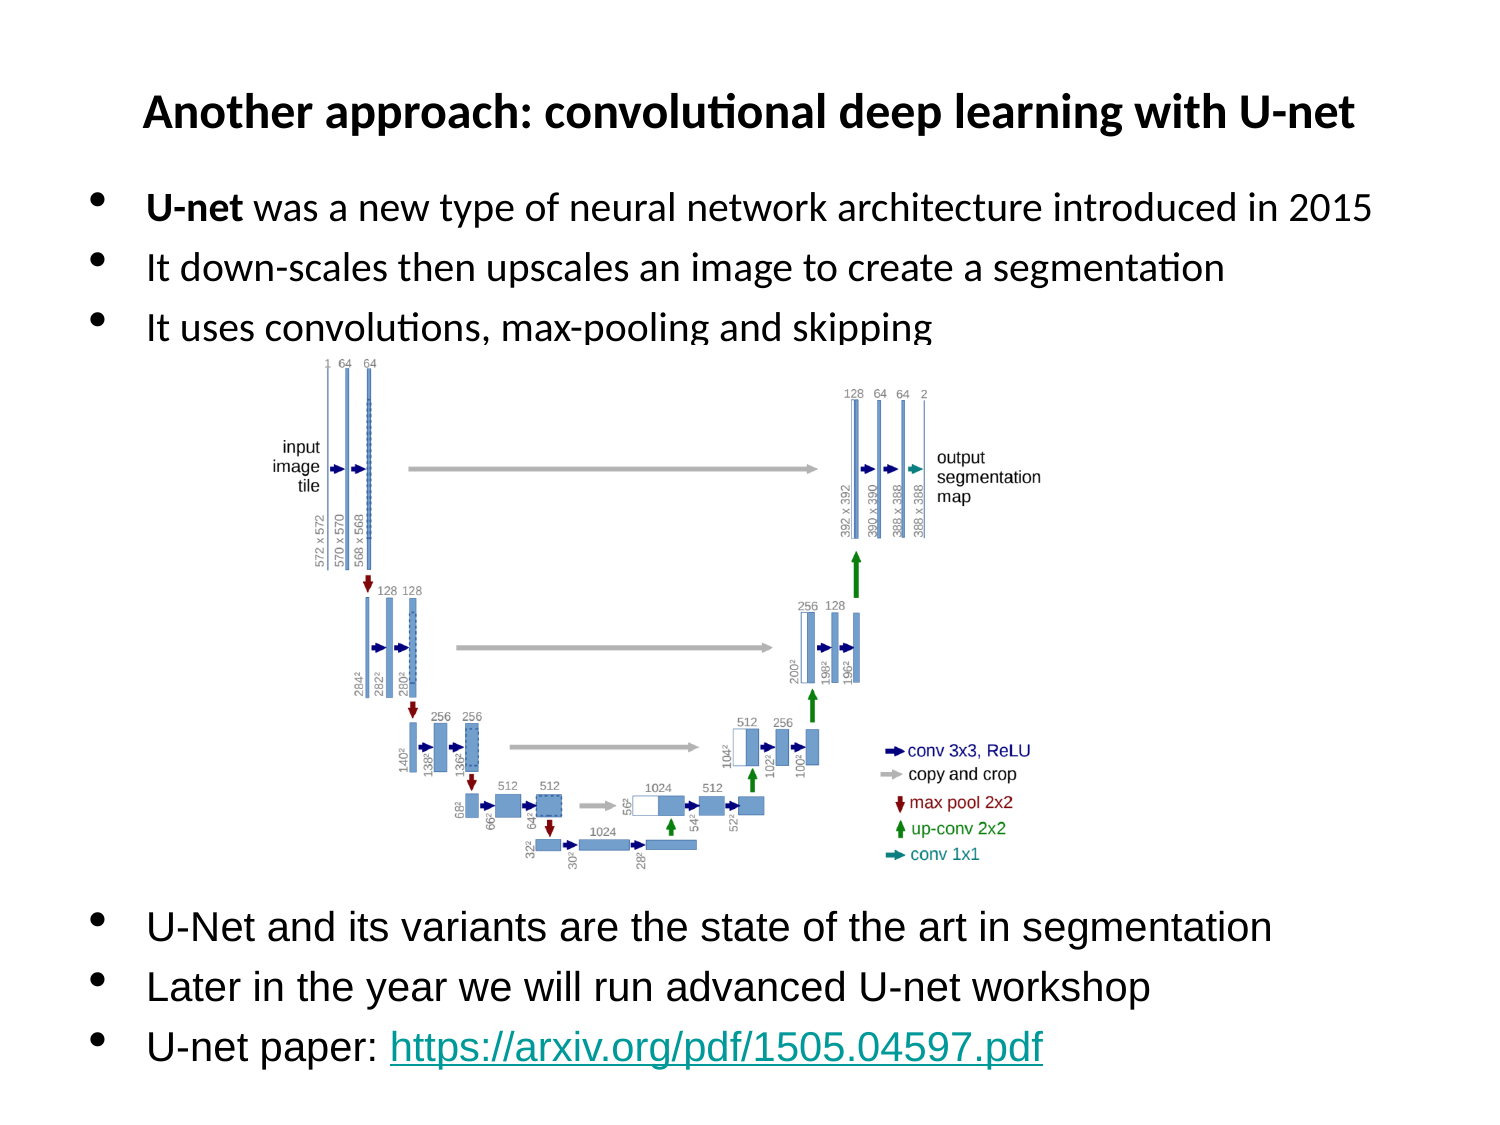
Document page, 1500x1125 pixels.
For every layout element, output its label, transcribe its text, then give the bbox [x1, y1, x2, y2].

text_box Another approach: convolutional deep learning with U-net [74, 45, 1425, 172]
picture [251, 345, 1056, 881]
text_box U-net was a new type of neural network architecture introduced in 2015 It down-scales then upscales an image to create a segmentation It uses convolutions, max-pooling and skipping U-Net and its variants are the state of the art in segmentation Later in the year we will run advanced U-net workshop U-net paper: https://arxiv.org/pdf/1505.04597.pdf [74, 172, 1425, 1093]
